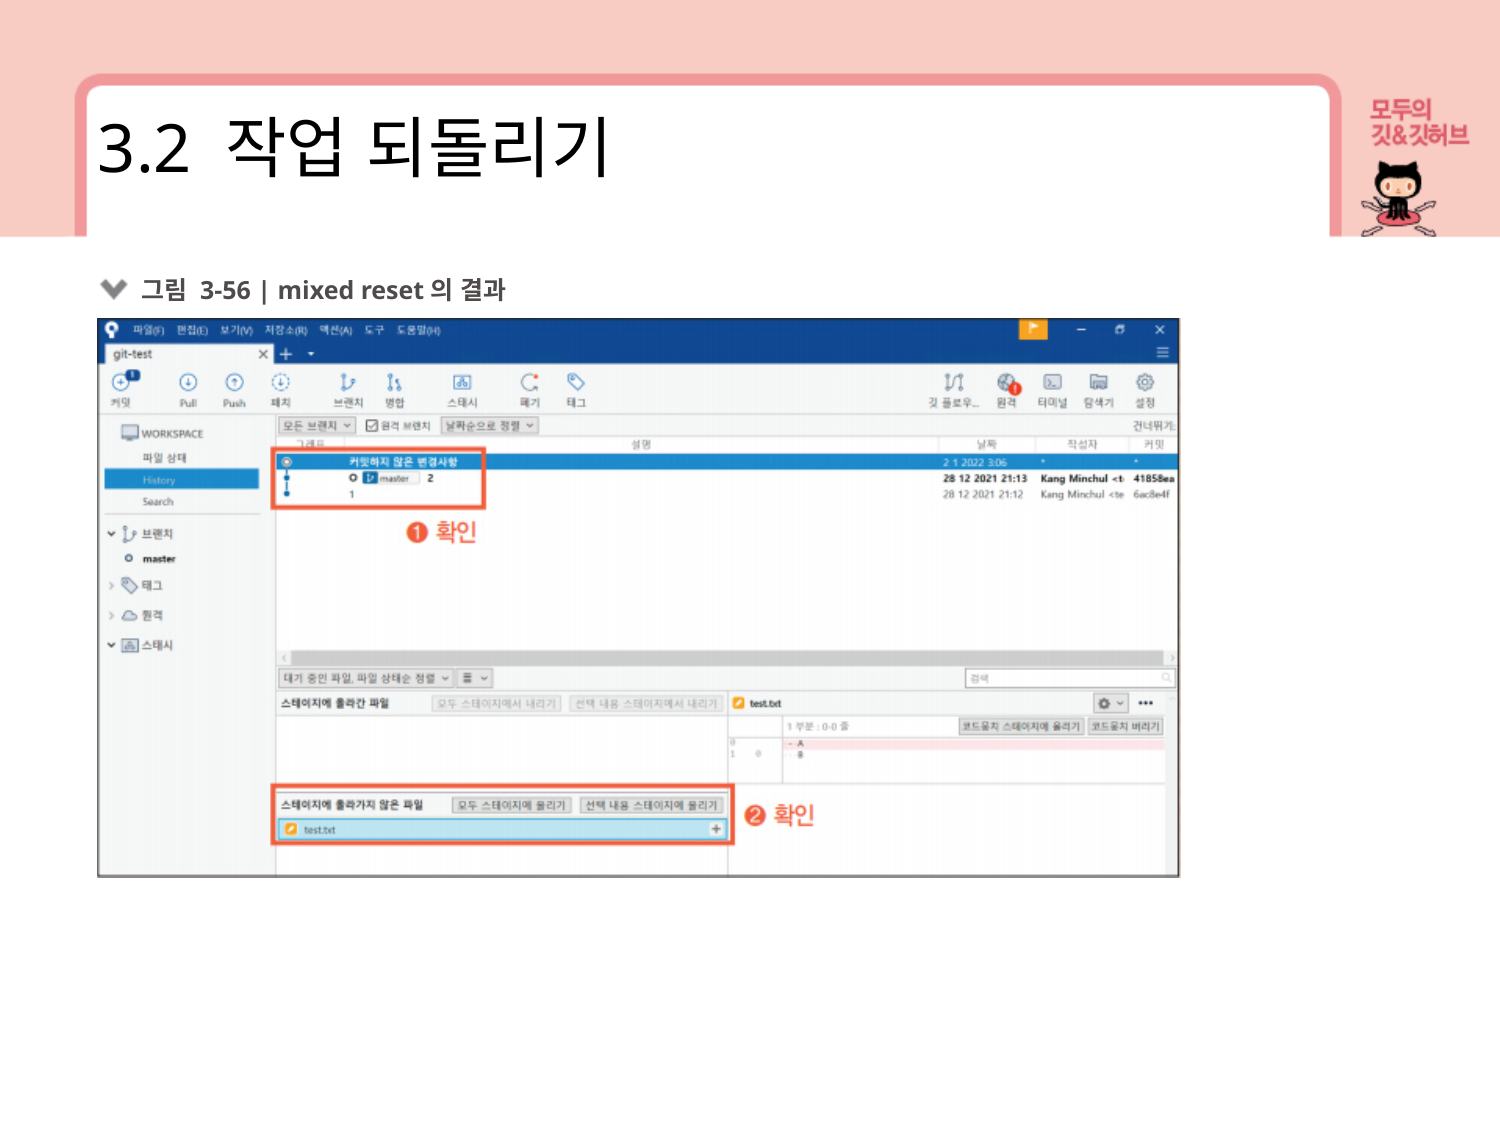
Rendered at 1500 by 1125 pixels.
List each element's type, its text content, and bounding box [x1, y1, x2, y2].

text_box 3.2 작업 되돌리기 [82, 61, 1413, 193]
picture [0, 0, 1500, 1125]
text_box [97, 264, 1374, 311]
